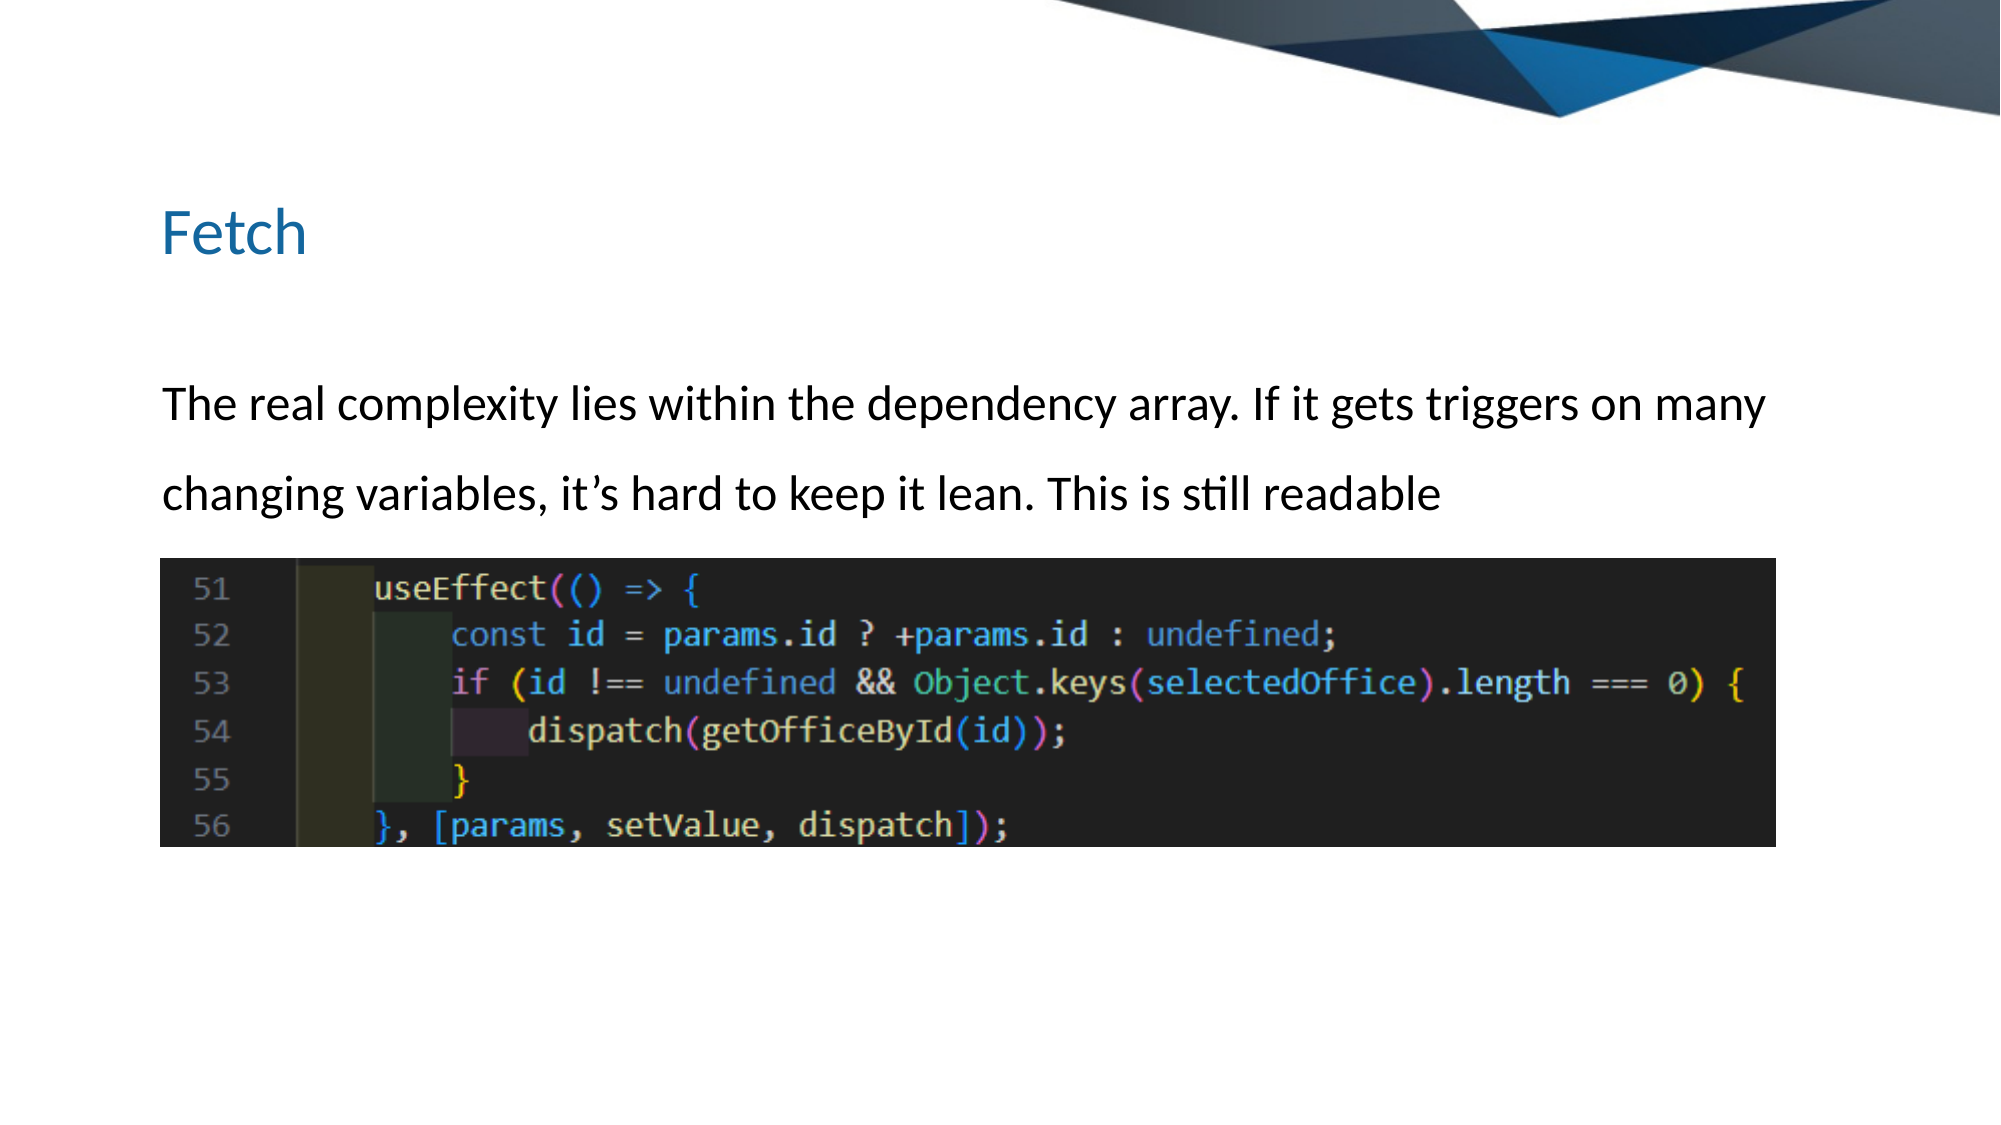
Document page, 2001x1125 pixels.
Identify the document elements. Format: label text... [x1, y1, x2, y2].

subtitle The real complexity lies within the dependency array. If it gets triggers on many changing variables, it’s hard to keep it lean. This is still readable [146, 332, 1840, 1059]
text_box Fetch [146, 180, 1863, 276]
picture [160, 558, 1776, 848]
picture [0, 0, 2000, 125]
